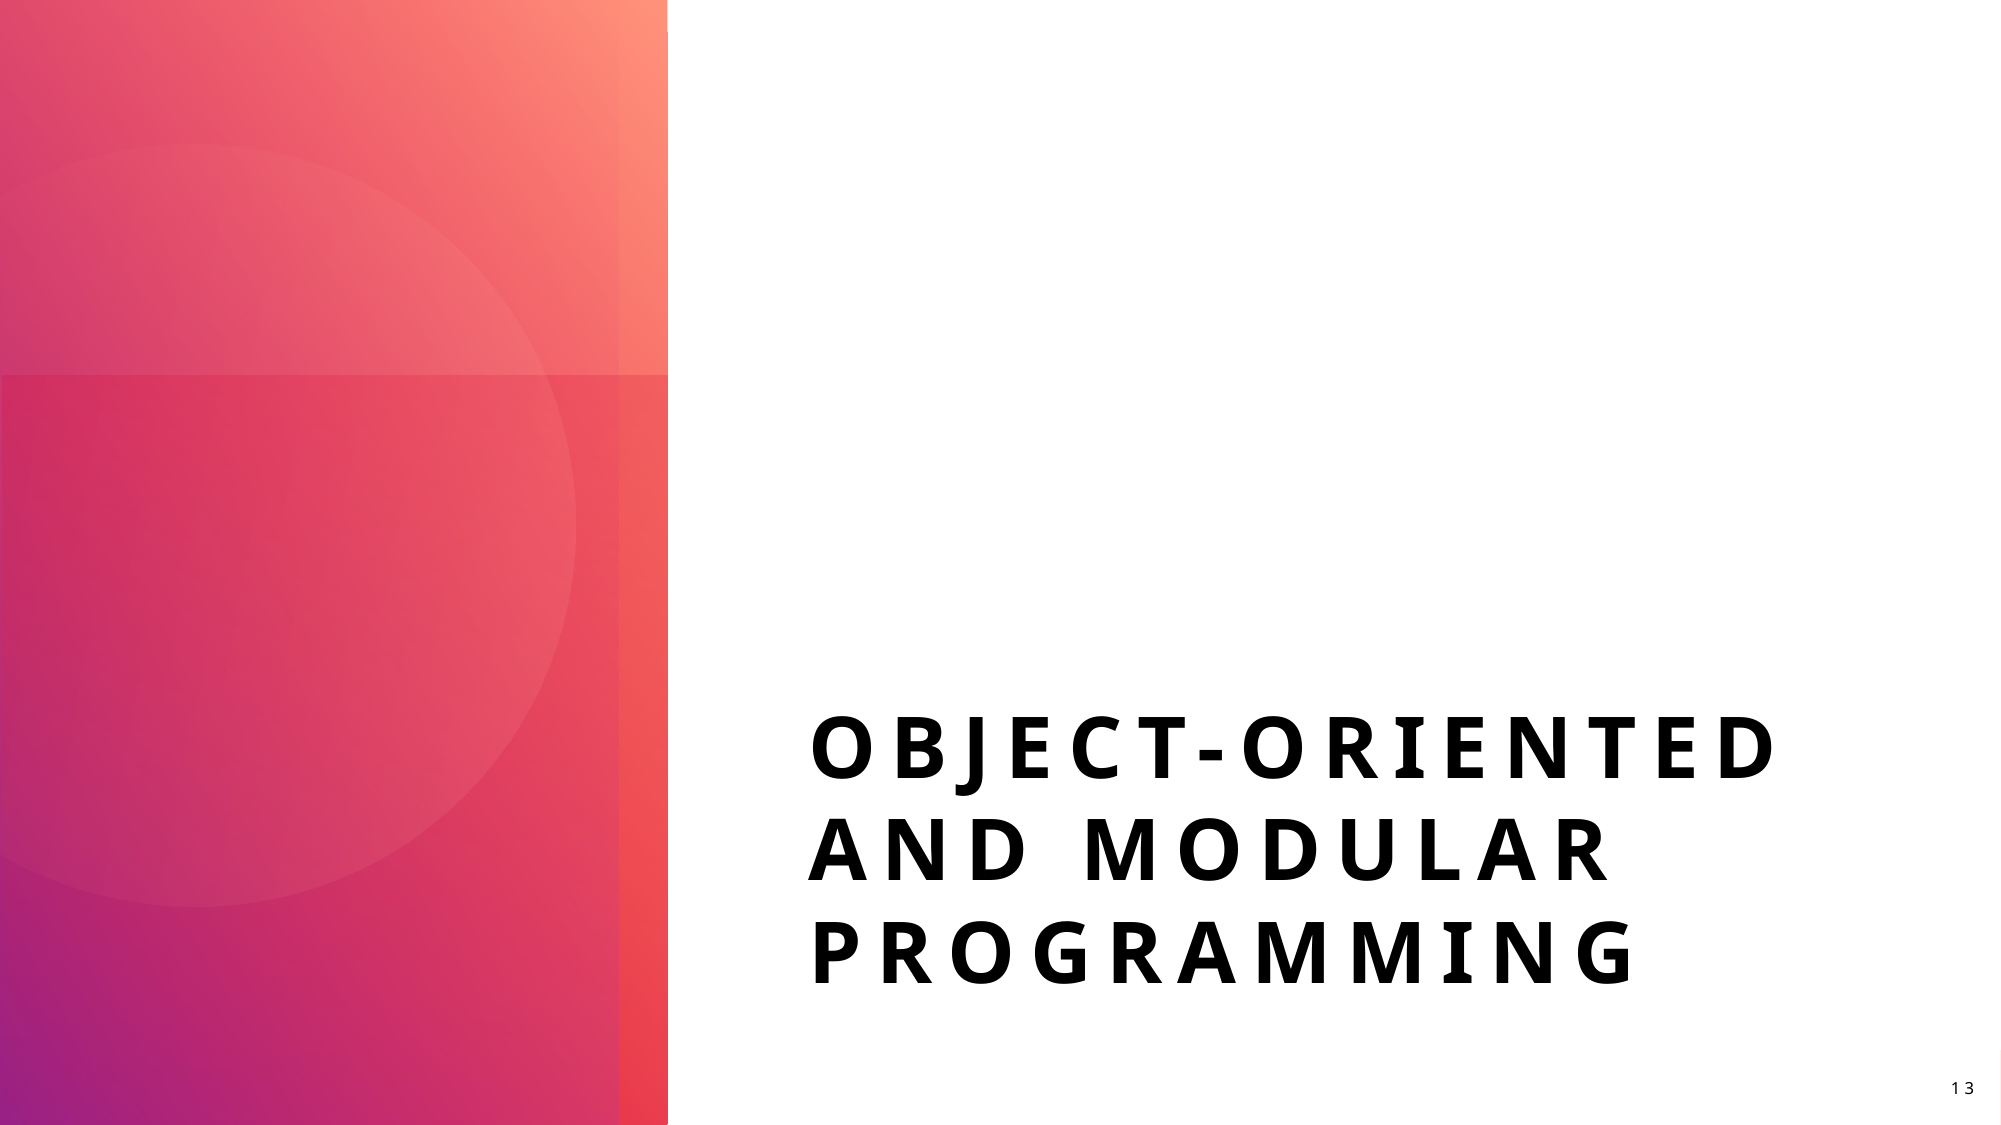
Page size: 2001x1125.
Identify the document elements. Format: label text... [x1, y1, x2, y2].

title Object-Oriented and Modular Programming [793, 561, 1872, 1008]
slide_number 13 [1898, 1058, 1989, 1119]
